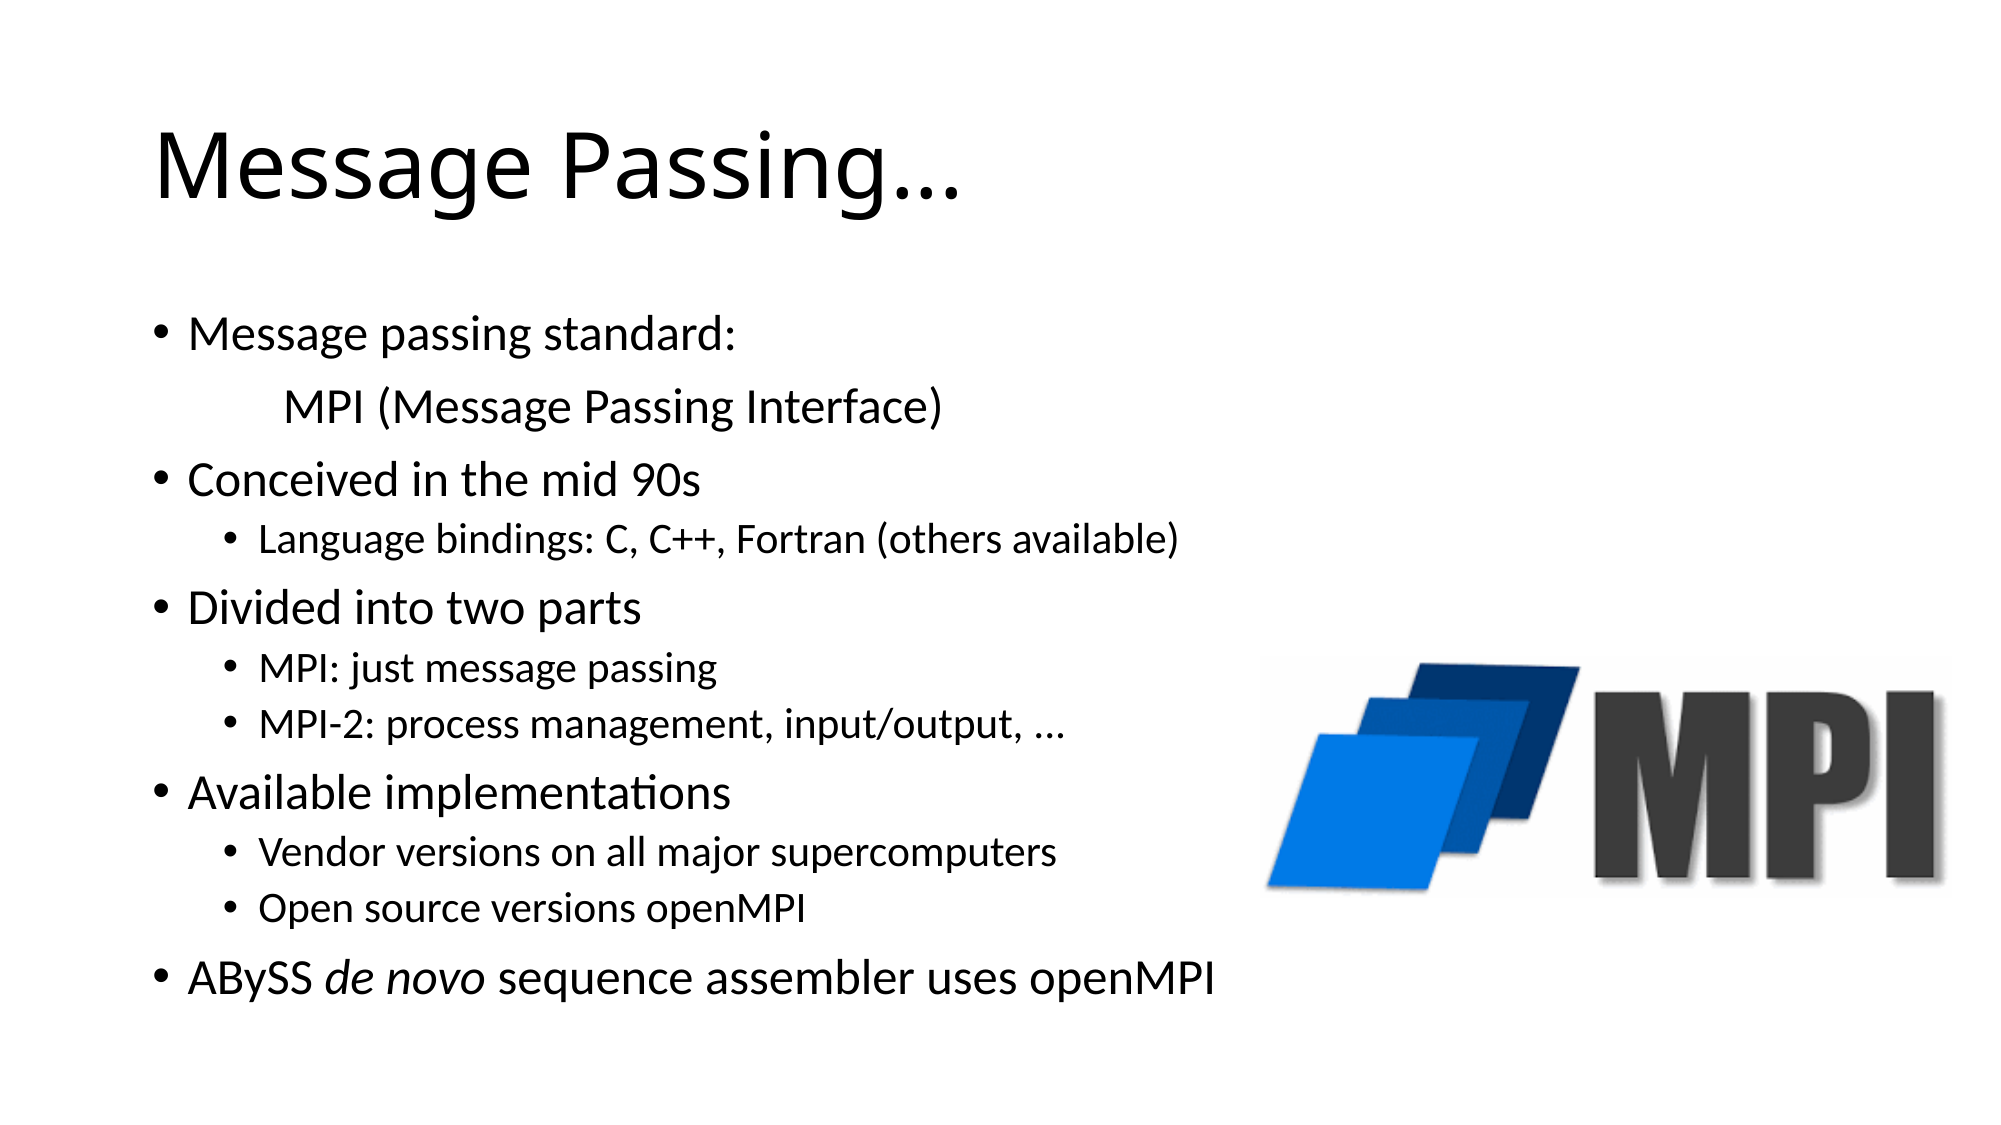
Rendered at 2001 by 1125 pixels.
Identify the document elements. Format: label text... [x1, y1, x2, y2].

list Message passing standard: MPI (Message Passing Interface) Conceived in the mid 90s Language bindings: C, C++, Fortran (others available) Divided into two parts MPI: just message passing MPI-2: process management, input/output, ... Available implementations Vendor versions on all major supercomputers Open source versions openMPI ABySS de novo sequence assembler uses openMPI [137, 299, 1863, 1014]
title Message Passing... [137, 59, 1863, 278]
picture [1260, 656, 1952, 898]
